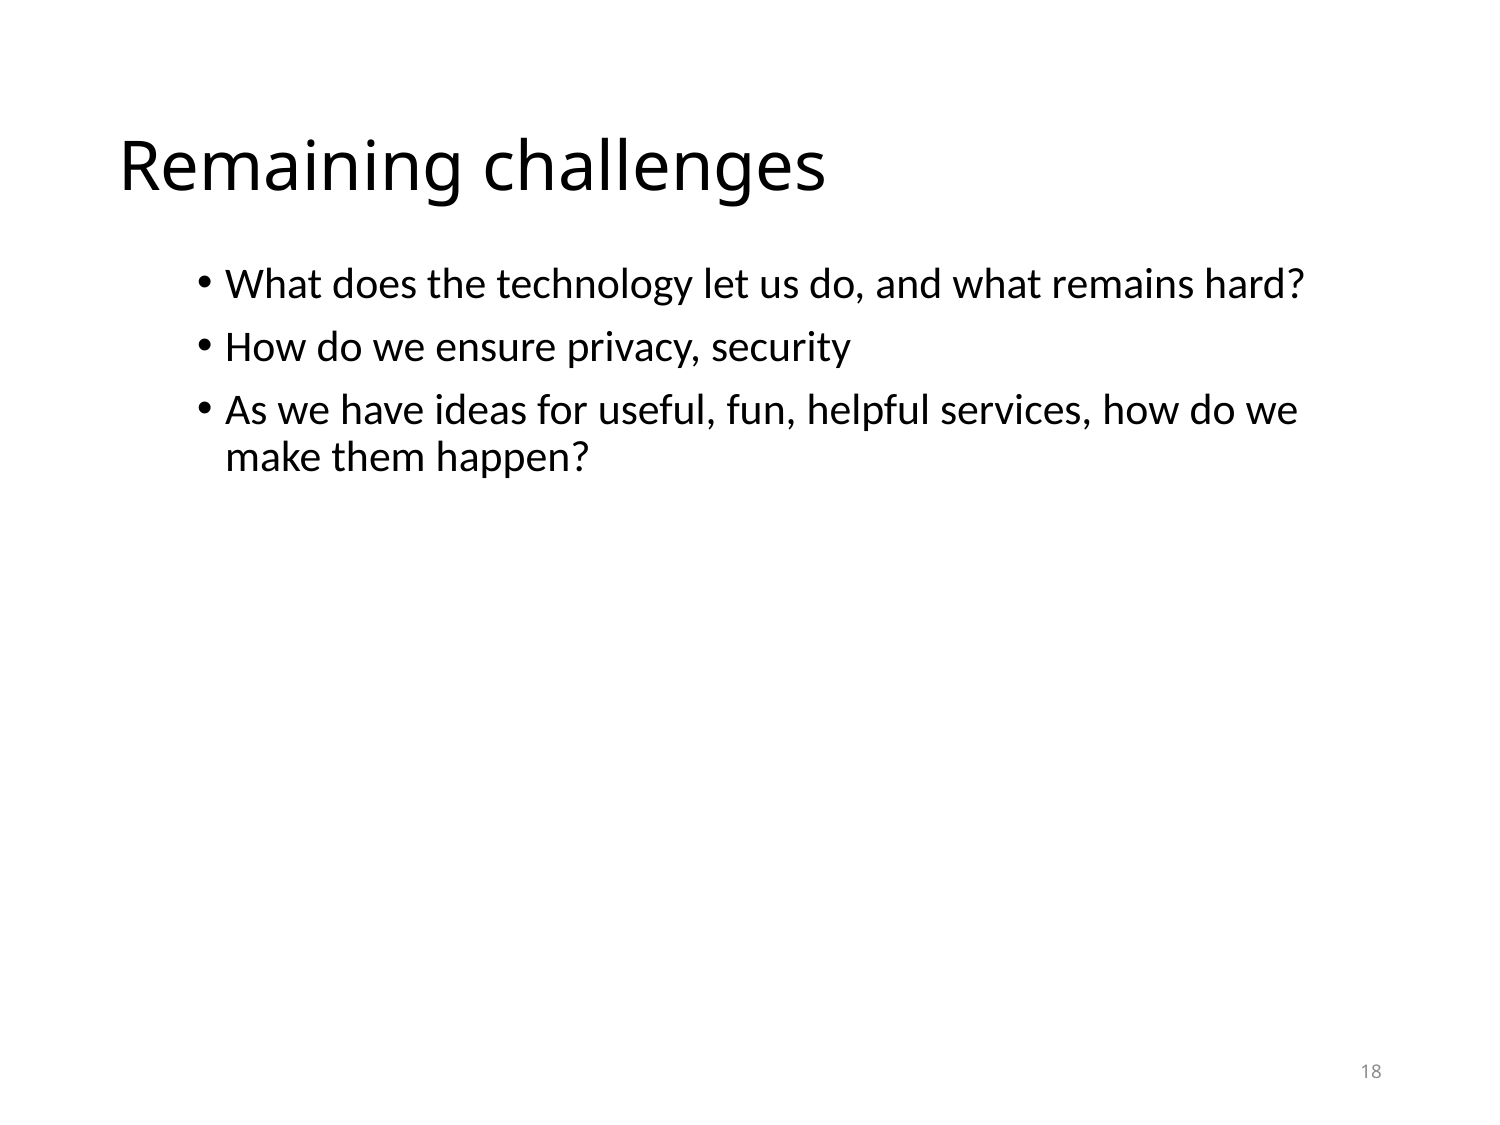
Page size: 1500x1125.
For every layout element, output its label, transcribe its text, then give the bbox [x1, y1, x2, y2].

list What does the technology let us do, and what remains hard? How do we ensure privacy, security As we have ideas for useful, fun, helpful services, how do we make them happen? [182, 253, 1348, 830]
title Remaining challenges [103, 59, 1397, 278]
slide_number 18 [1059, 1042, 1397, 1103]
